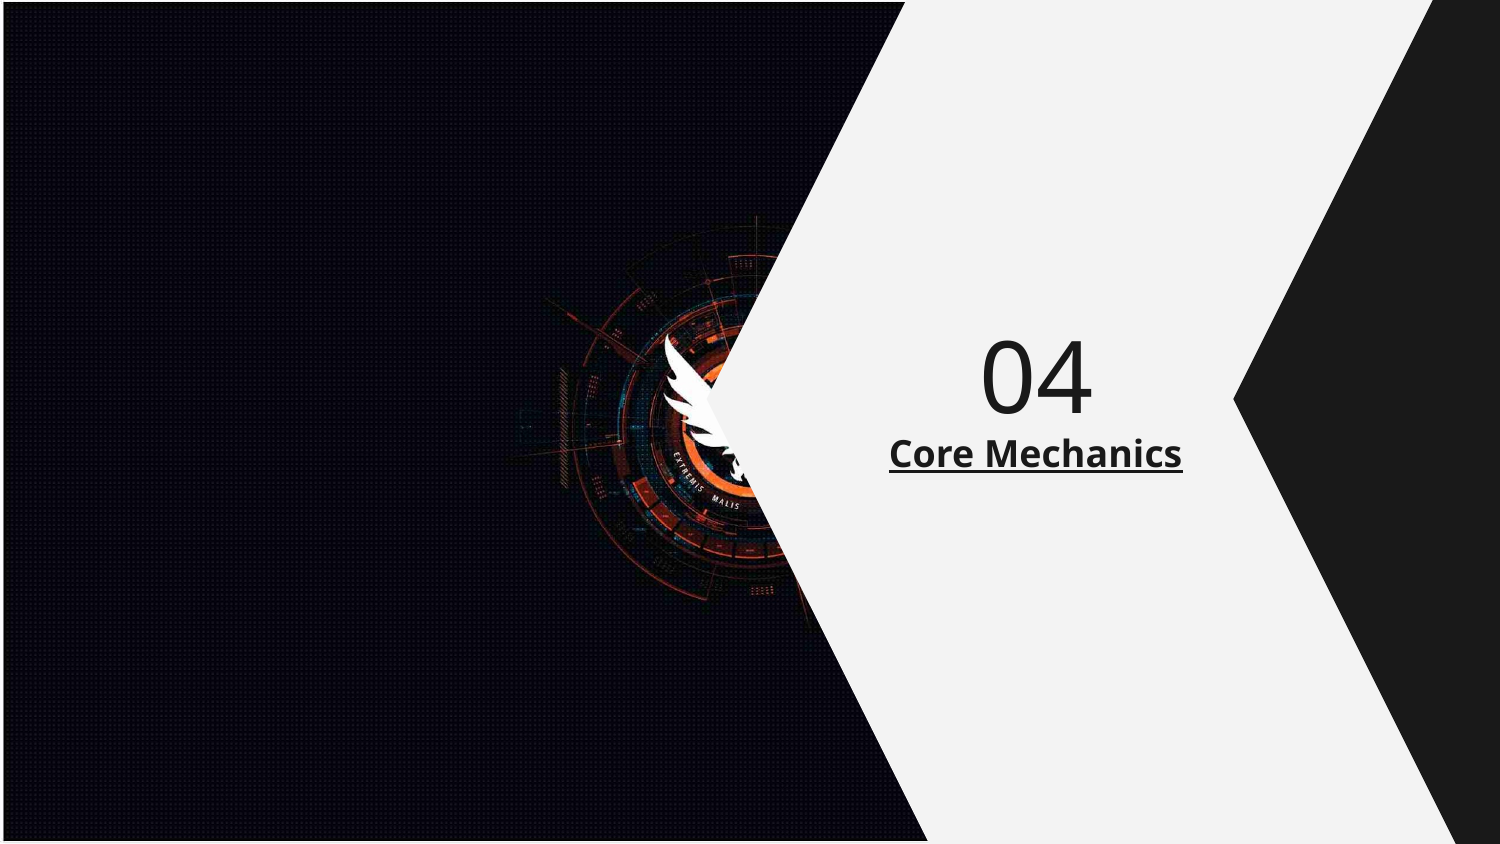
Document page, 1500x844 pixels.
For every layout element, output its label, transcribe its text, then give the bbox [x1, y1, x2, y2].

title 04 [620, 298, 1110, 422]
picture [0, 0, 928, 844]
title Core Mechanics [659, 386, 1198, 519]
